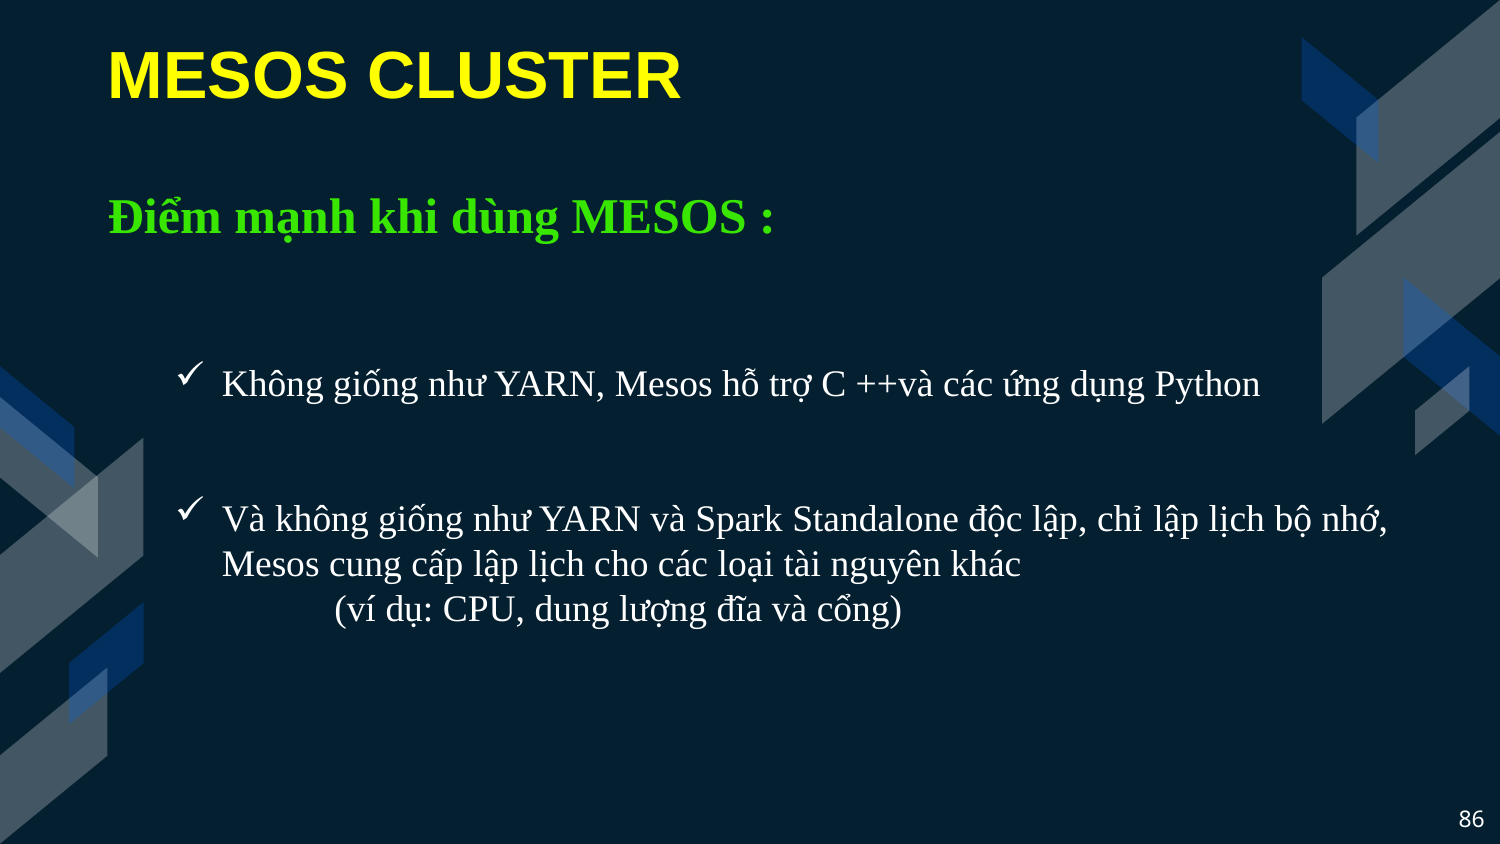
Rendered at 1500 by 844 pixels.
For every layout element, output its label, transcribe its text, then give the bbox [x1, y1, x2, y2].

text_box Không giống như YARN, Mesos hỗ trợ C ++và các ứng dụng Python Và không giống như YARN và Spark Standalone độc lập, chỉ lập lịch bộ nhớ, Mesos cung cấp lập lịch cho các loại tài nguyên khác (ví dụ: CPU, dung lượng đĩa và cổng) [159, 306, 1404, 637]
slide_number 86 [1403, 789, 1500, 844]
text_box Điểm mạnh khi dùng MESOS : [93, 175, 844, 251]
text_box MESOS CLUSTER [93, 24, 1069, 120]
